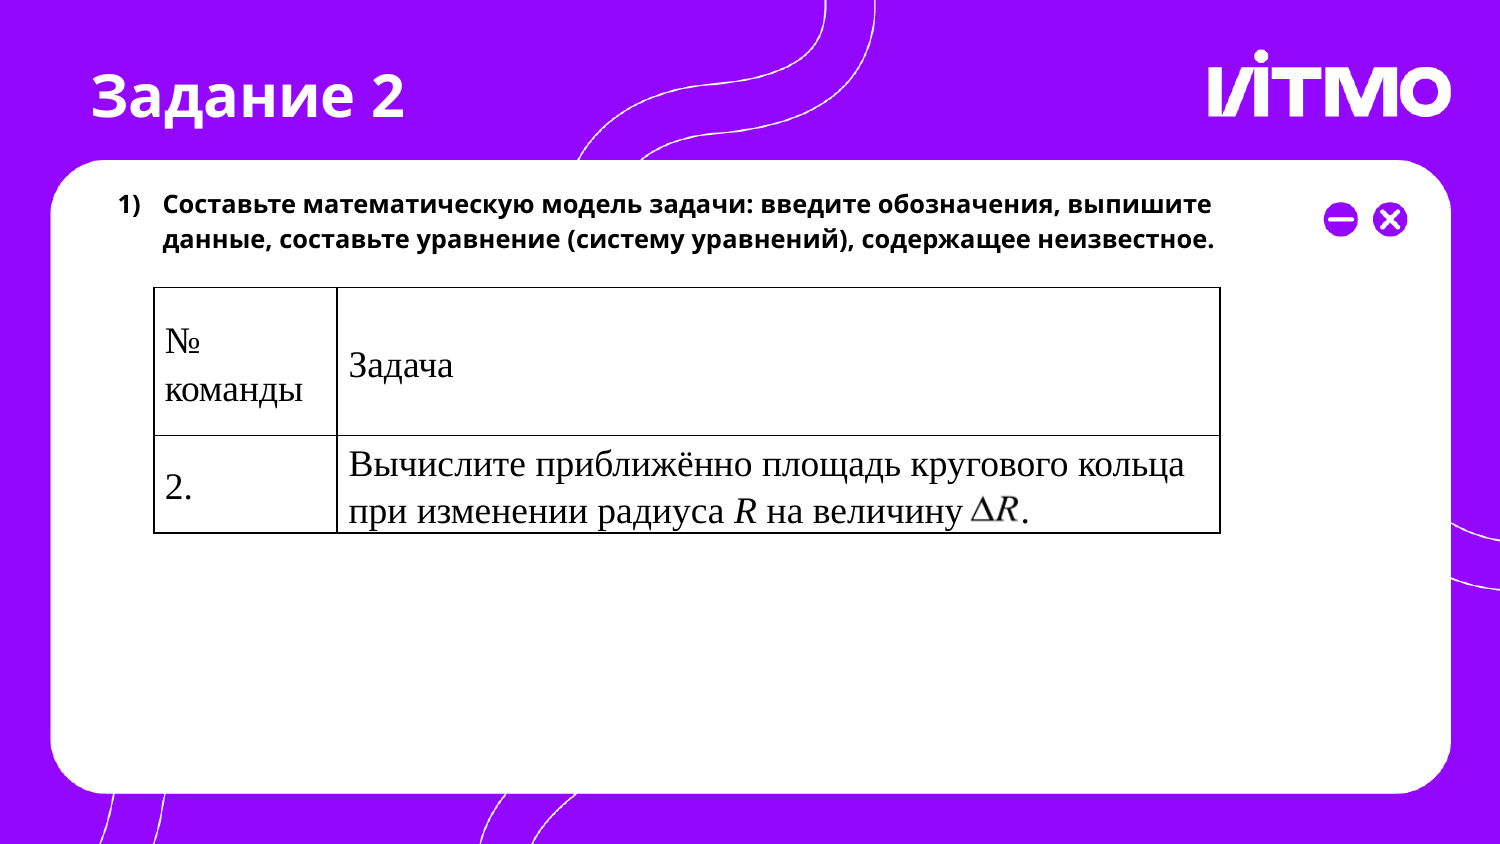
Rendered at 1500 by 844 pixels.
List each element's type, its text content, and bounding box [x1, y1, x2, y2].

table_cell 2. [155, 436, 336, 532]
title Задание 2 [75, 50, 1195, 137]
list Составьте математическую модель задачи: введите обозначения, выпишите данные, составьте уравнение (систему уравнений), содержащее неизвестное. [102, 176, 1279, 263]
picture [0, 0, 1500, 844]
table_header № команды [155, 288, 336, 435]
table_header Задача [338, 288, 1219, 435]
table_cell Вычислите приближённо площадь кругового кольца при изменении радиуса R на величину . [338, 436, 1219, 532]
